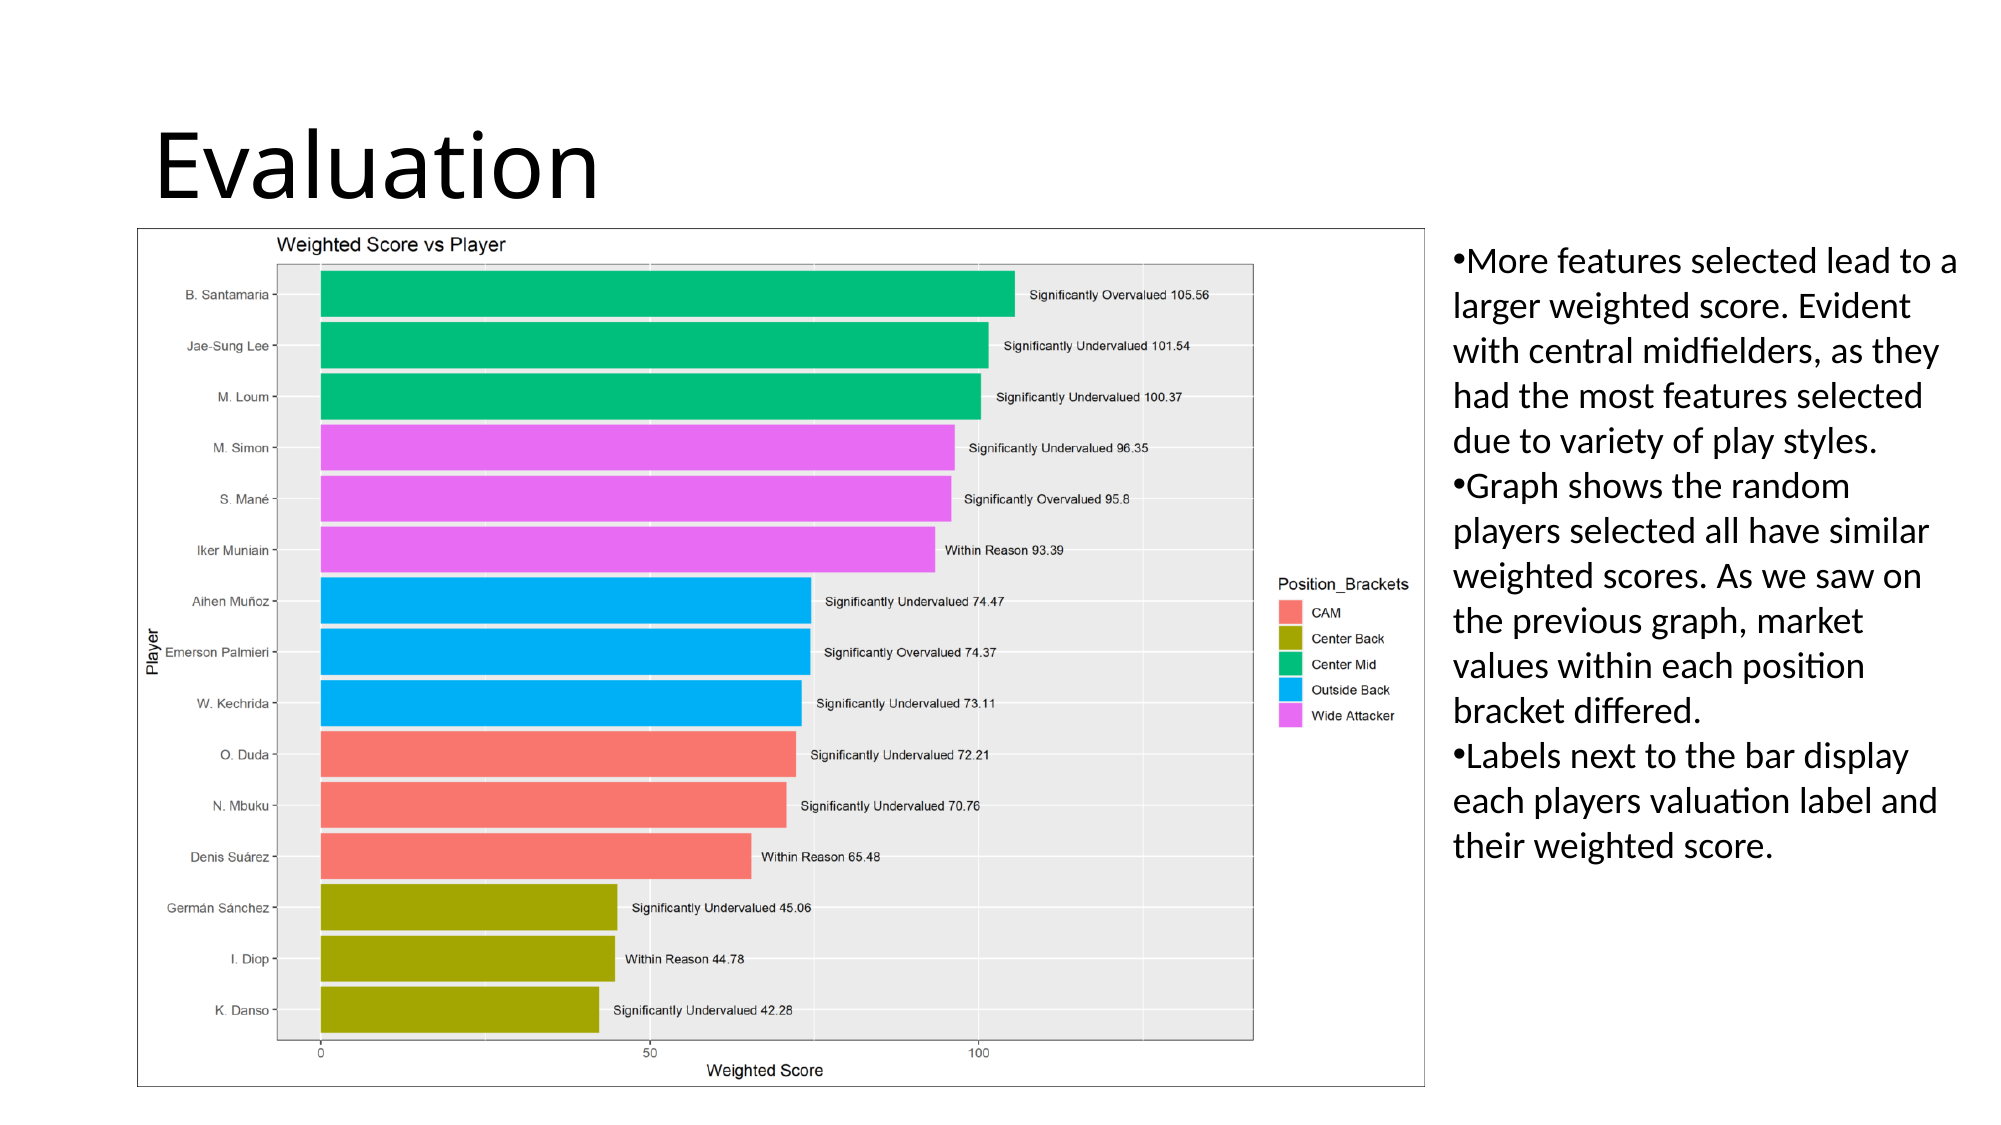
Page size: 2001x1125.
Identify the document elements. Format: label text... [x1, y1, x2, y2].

text_box More features selected lead to a larger weighted score. Evident with central midfielders, as they had the most features selected due to variety of play styles. Graph shows the random players selected all have similar weighted scores. As we saw on the previous graph, market values within each position bracket differed. Labels next to the bar display each players valuation label and their weighted score. [1438, 228, 1982, 874]
picture [137, 228, 1425, 1087]
title Evaluation [137, 59, 1863, 278]
